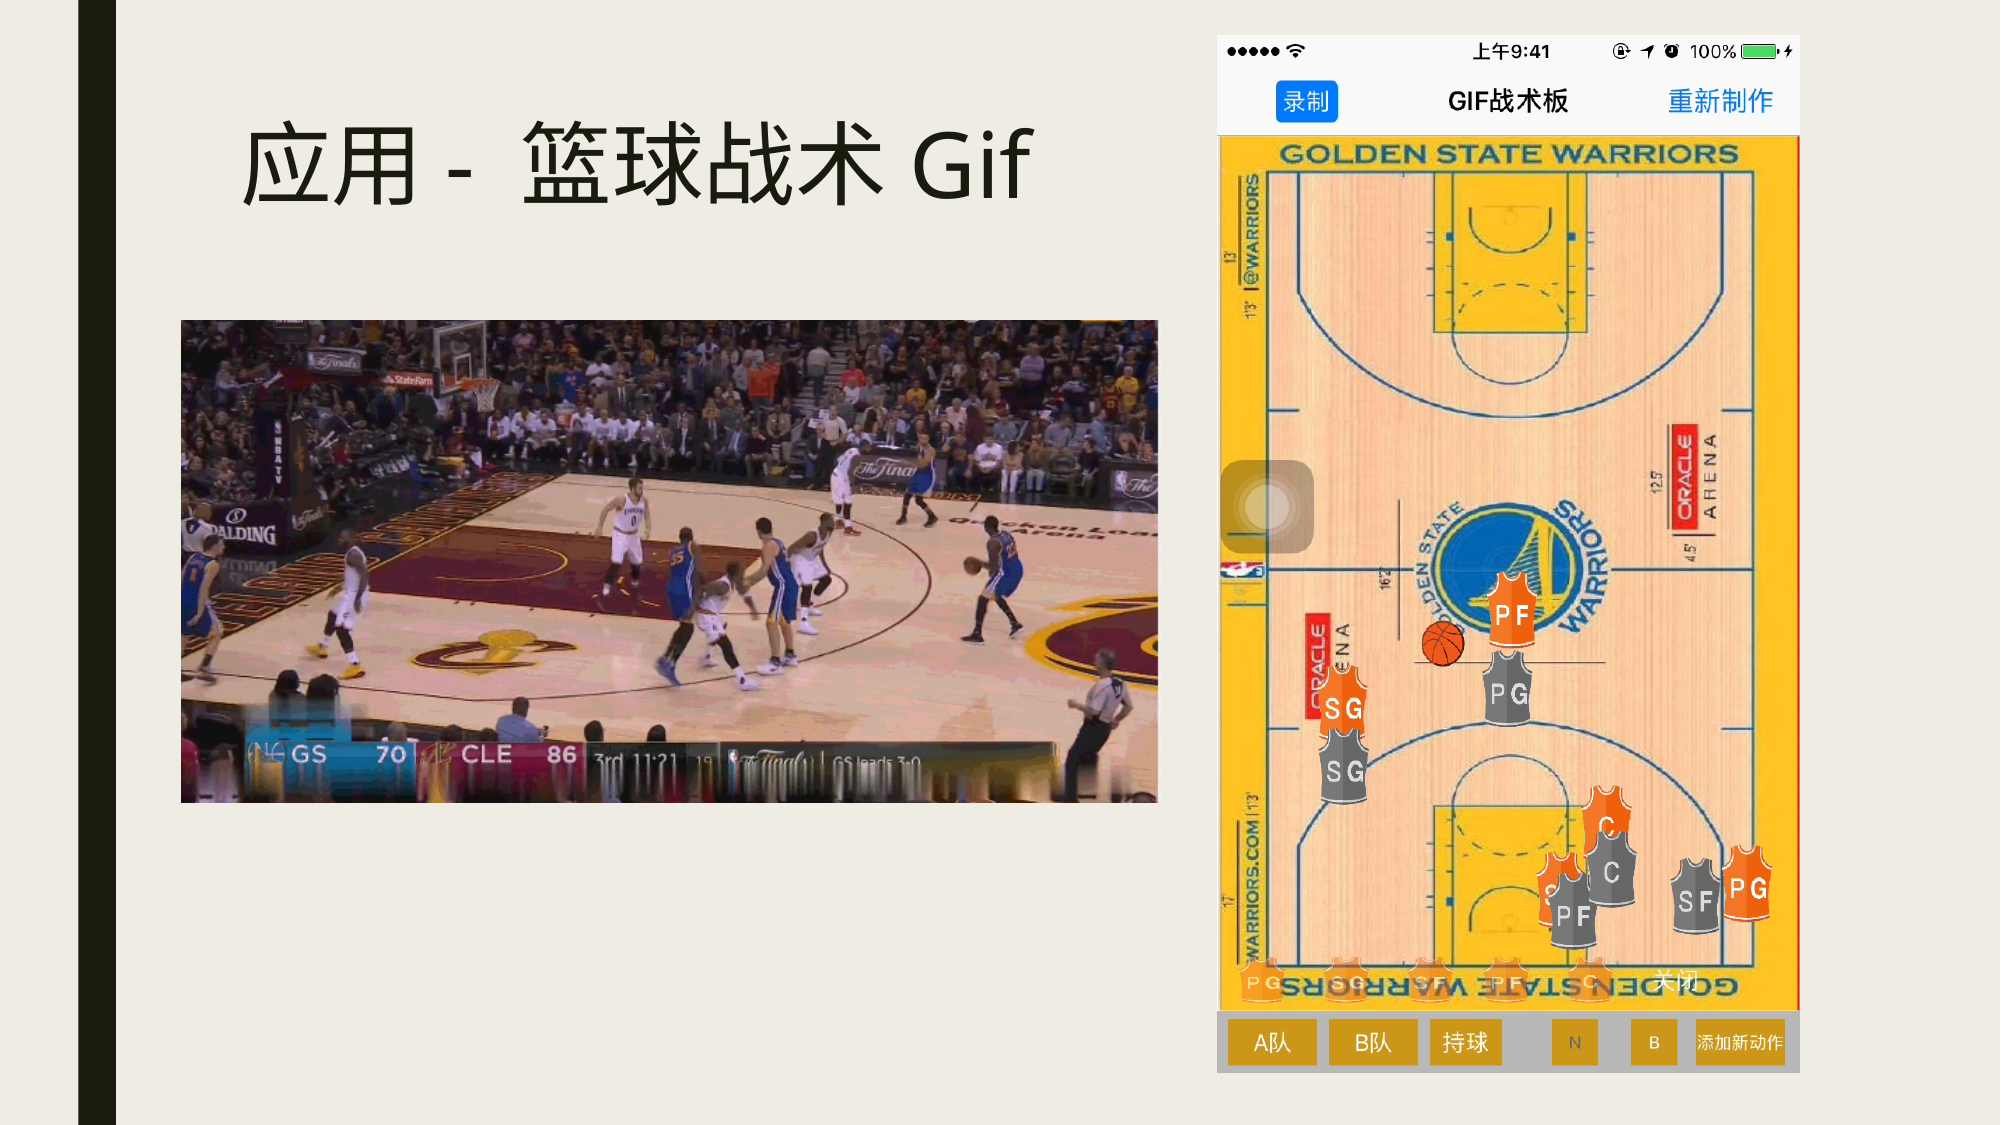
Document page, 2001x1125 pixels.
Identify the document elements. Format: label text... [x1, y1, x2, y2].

title 应用- 篮球战术Gif [225, 112, 1216, 357]
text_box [180, 319, 1161, 804]
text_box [1216, 35, 1800, 1074]
